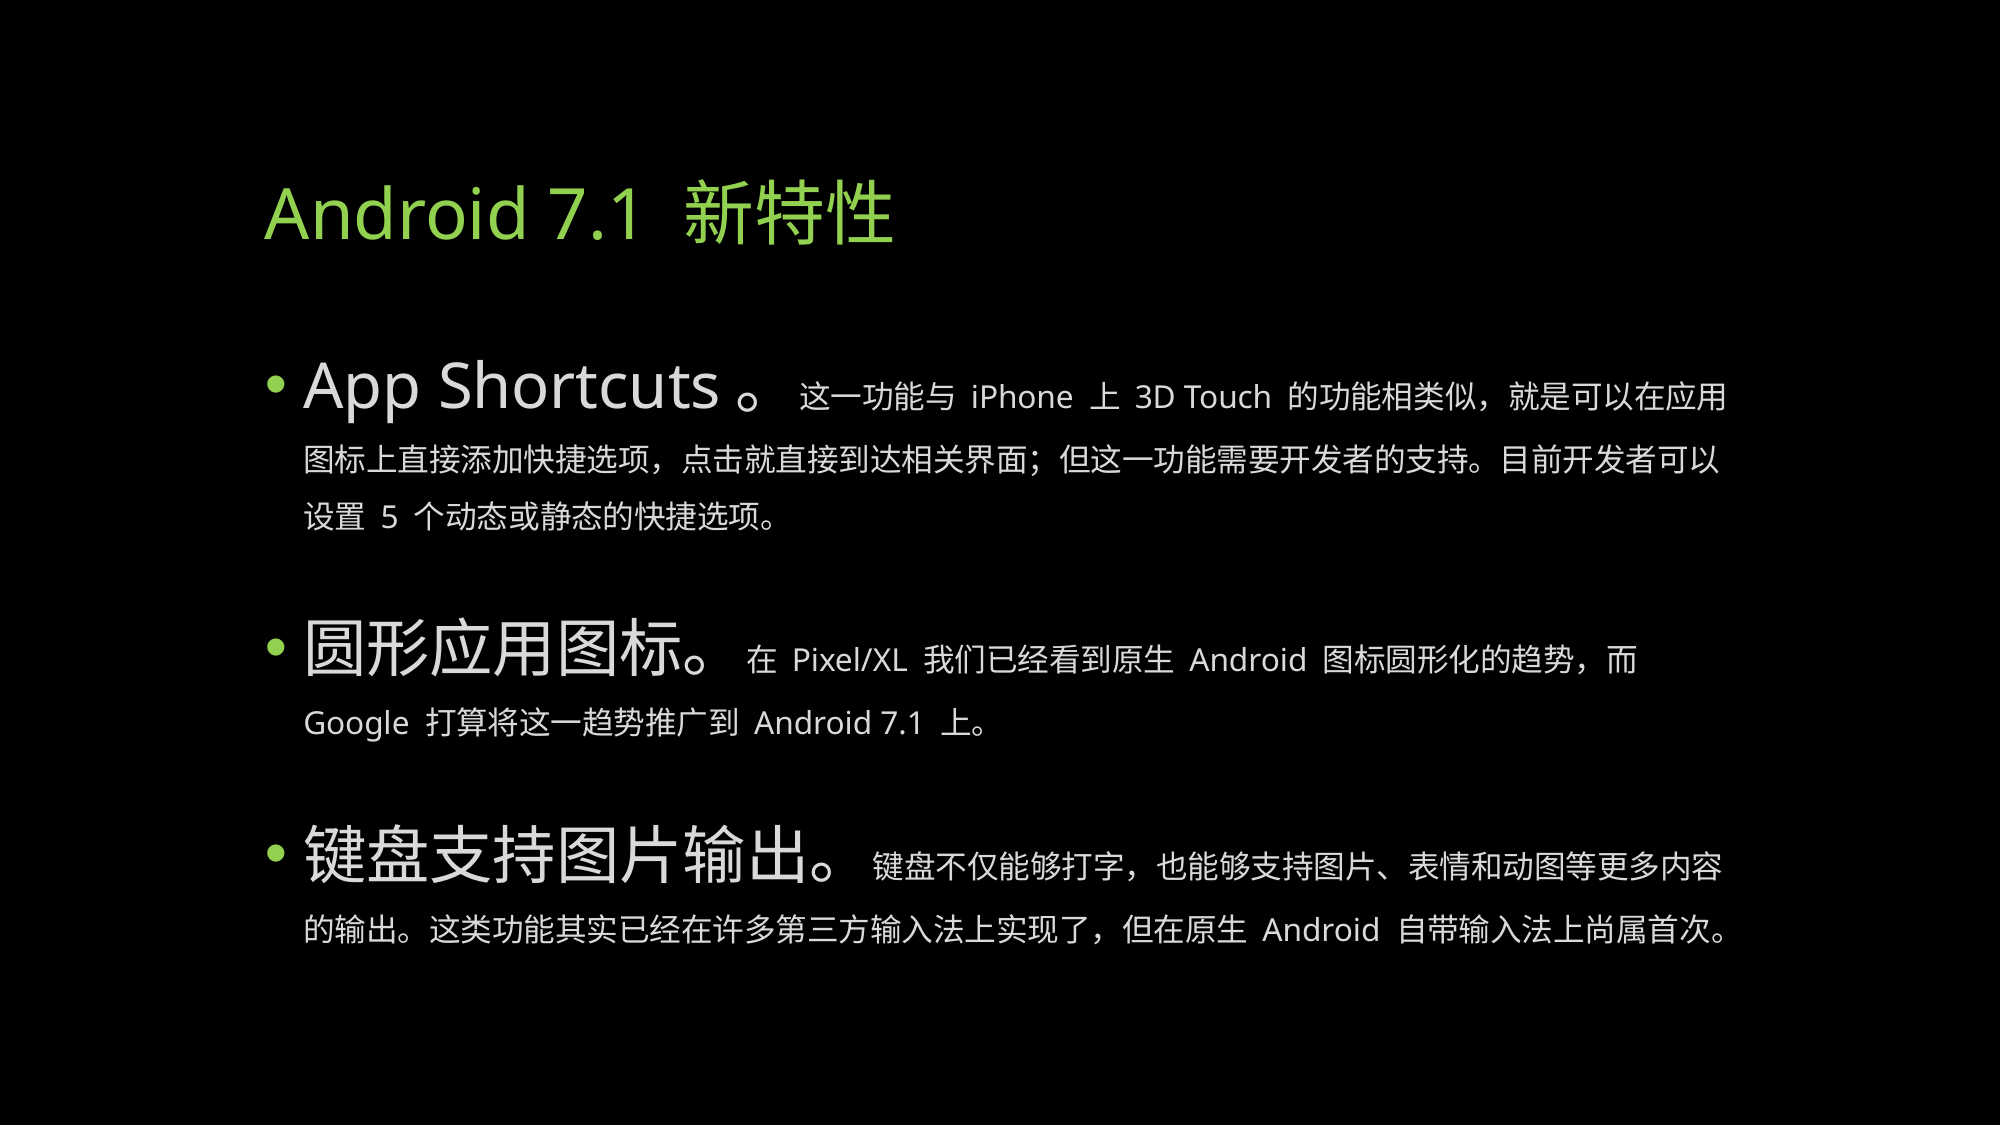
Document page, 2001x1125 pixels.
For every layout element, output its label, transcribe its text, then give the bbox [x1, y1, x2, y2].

title Android 7.1 新特性 [249, 75, 1750, 263]
list App Shortcuts。这一功能与 iPhone 上 3D Touch 的功能相类似，就是可以在应用图标上直接添加快捷选项，点击就直接到达相关界面；但这一功能需要开发者的支持。目前开发者可以设置 5 个动态或静态的快捷选项。 圆形应用图标。在 Pixel/XL 我们已经看到原生 Android 图标圆形化的趋势，而 Google 打算将这一趋势推广到 Android 7.1 上。 键盘支持图片输出。键盘不仅能够打字，也能够支持图片、表情和动图等更多内容的输出。这类功能其实已经在许多第三方输入法上实现了，但在原生 Android 自带输入法上尚属首次。 [249, 299, 1750, 1000]
